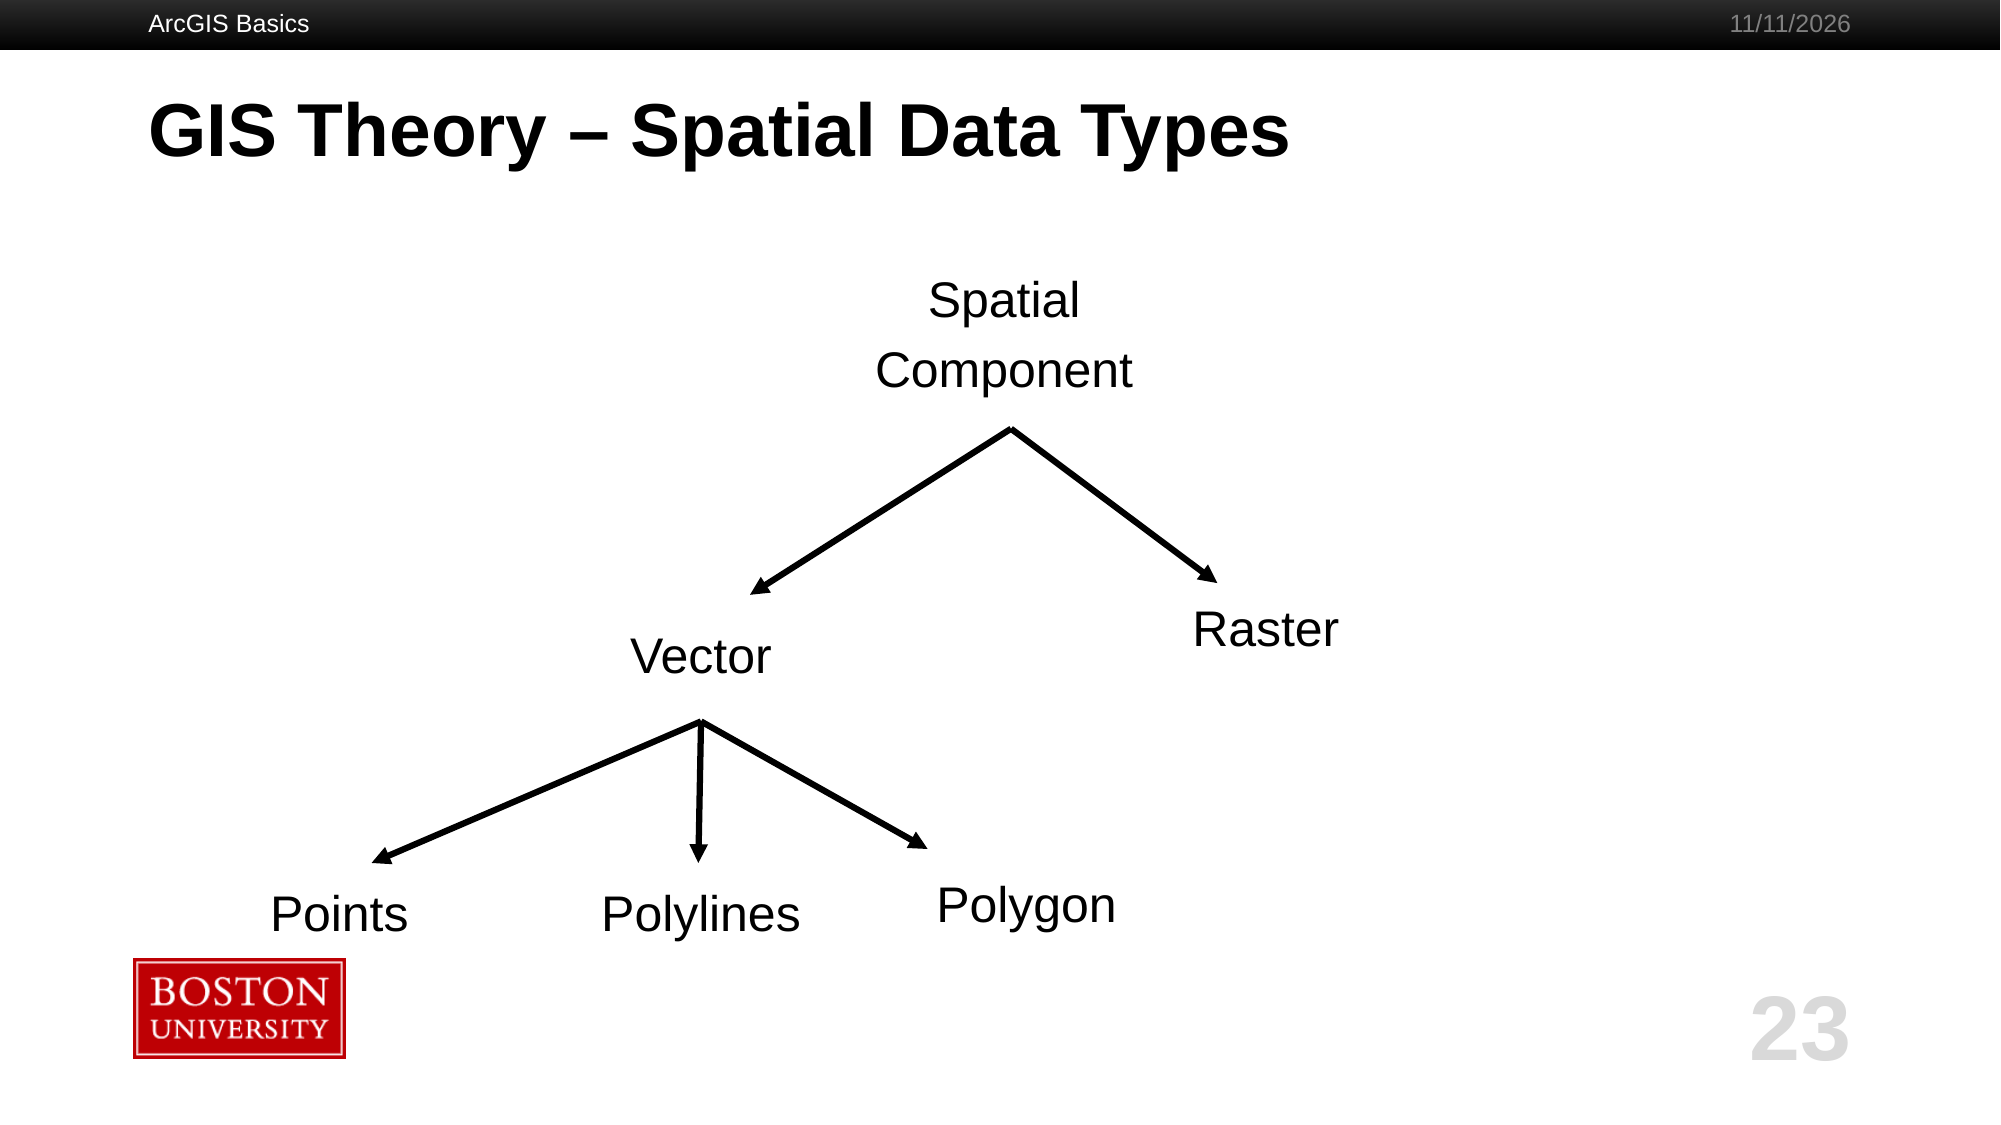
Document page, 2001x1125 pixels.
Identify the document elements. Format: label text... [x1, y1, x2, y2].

text_box Vector [538, 615, 864, 719]
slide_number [1449, 0, 1867, 51]
picture [133, 958, 346, 1059]
text_box Raster [1103, 588, 1429, 695]
text_box Polygon [863, 865, 1190, 971]
slide_number 23 [1549, 968, 1867, 1082]
list Spatial Component [848, 260, 1174, 427]
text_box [700, 721, 928, 850]
text_box Polylines [538, 873, 864, 980]
text_box Points [176, 873, 503, 980]
title GIS Theory – Spatial Data Types [133, 74, 1867, 187]
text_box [371, 721, 695, 864]
footer ArcGIS Basics [133, 0, 1251, 51]
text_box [1010, 428, 1218, 584]
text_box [749, 428, 1012, 596]
